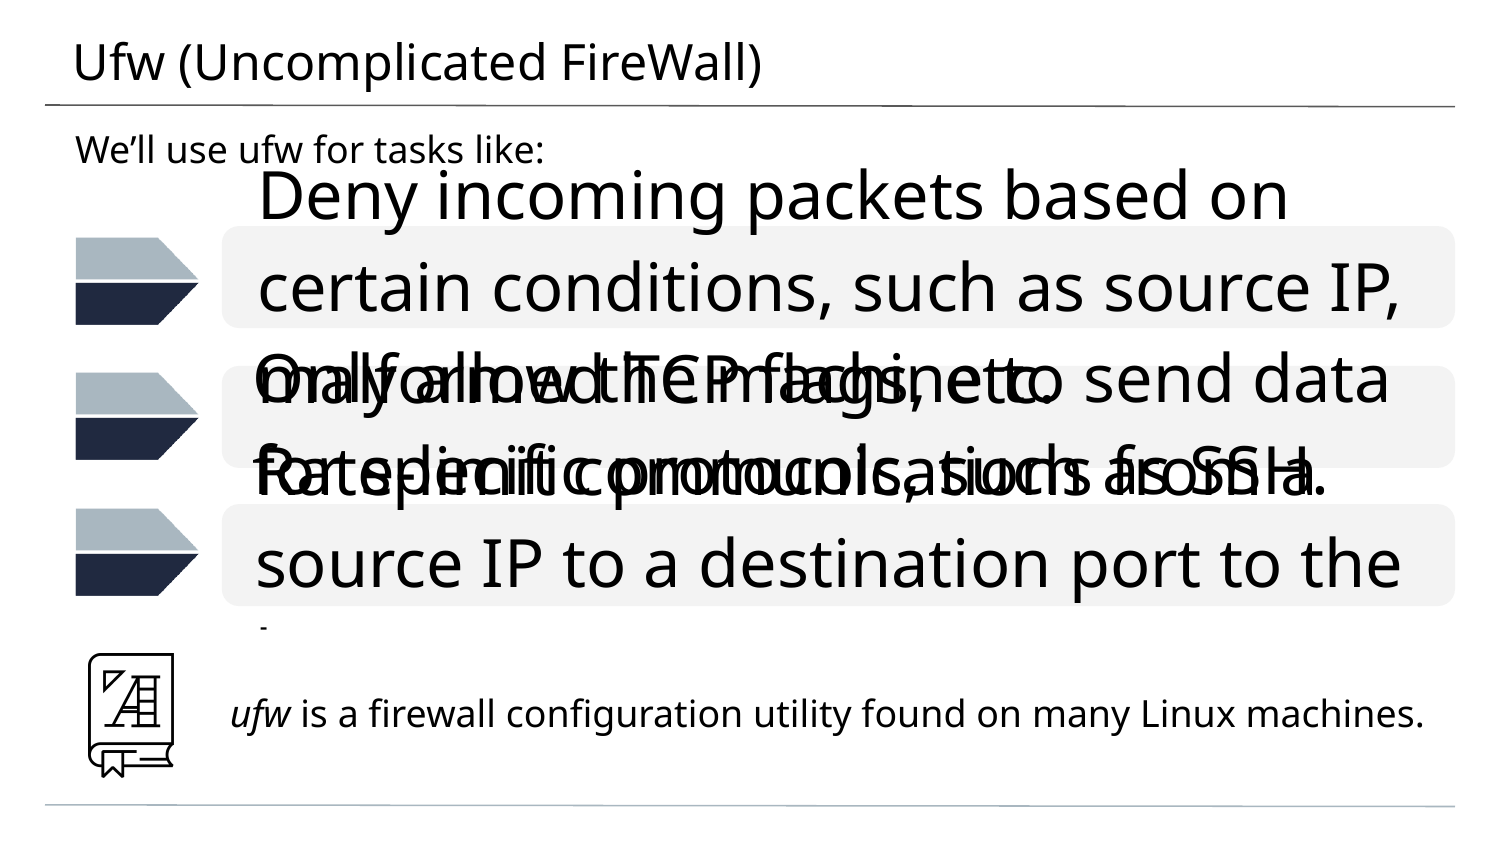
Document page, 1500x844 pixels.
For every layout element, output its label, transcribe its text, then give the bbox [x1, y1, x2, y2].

text_box [31, 629, 1479, 755]
subtitle Only allow the machine to send data for specific protocols, such as SSH. [0, 366, 1500, 466]
subtitle ufw is a firewall configuration utility found on many Linux machines. [178, 675, 1500, 736]
picture [88, 653, 174, 779]
subtitle Deny incoming packets based on certain conditions, such as source IP, malformed TCP flags, etc. [2, 229, 1500, 329]
title Ufw (Uncomplicated FireWall) [0, 0, 1500, 88]
subtitle Rate-limit communications from a source IP to a destination port to the host. [0, 504, 1500, 605]
subtitle We’ll use ufw for tasks like: [0, 110, 1500, 171]
